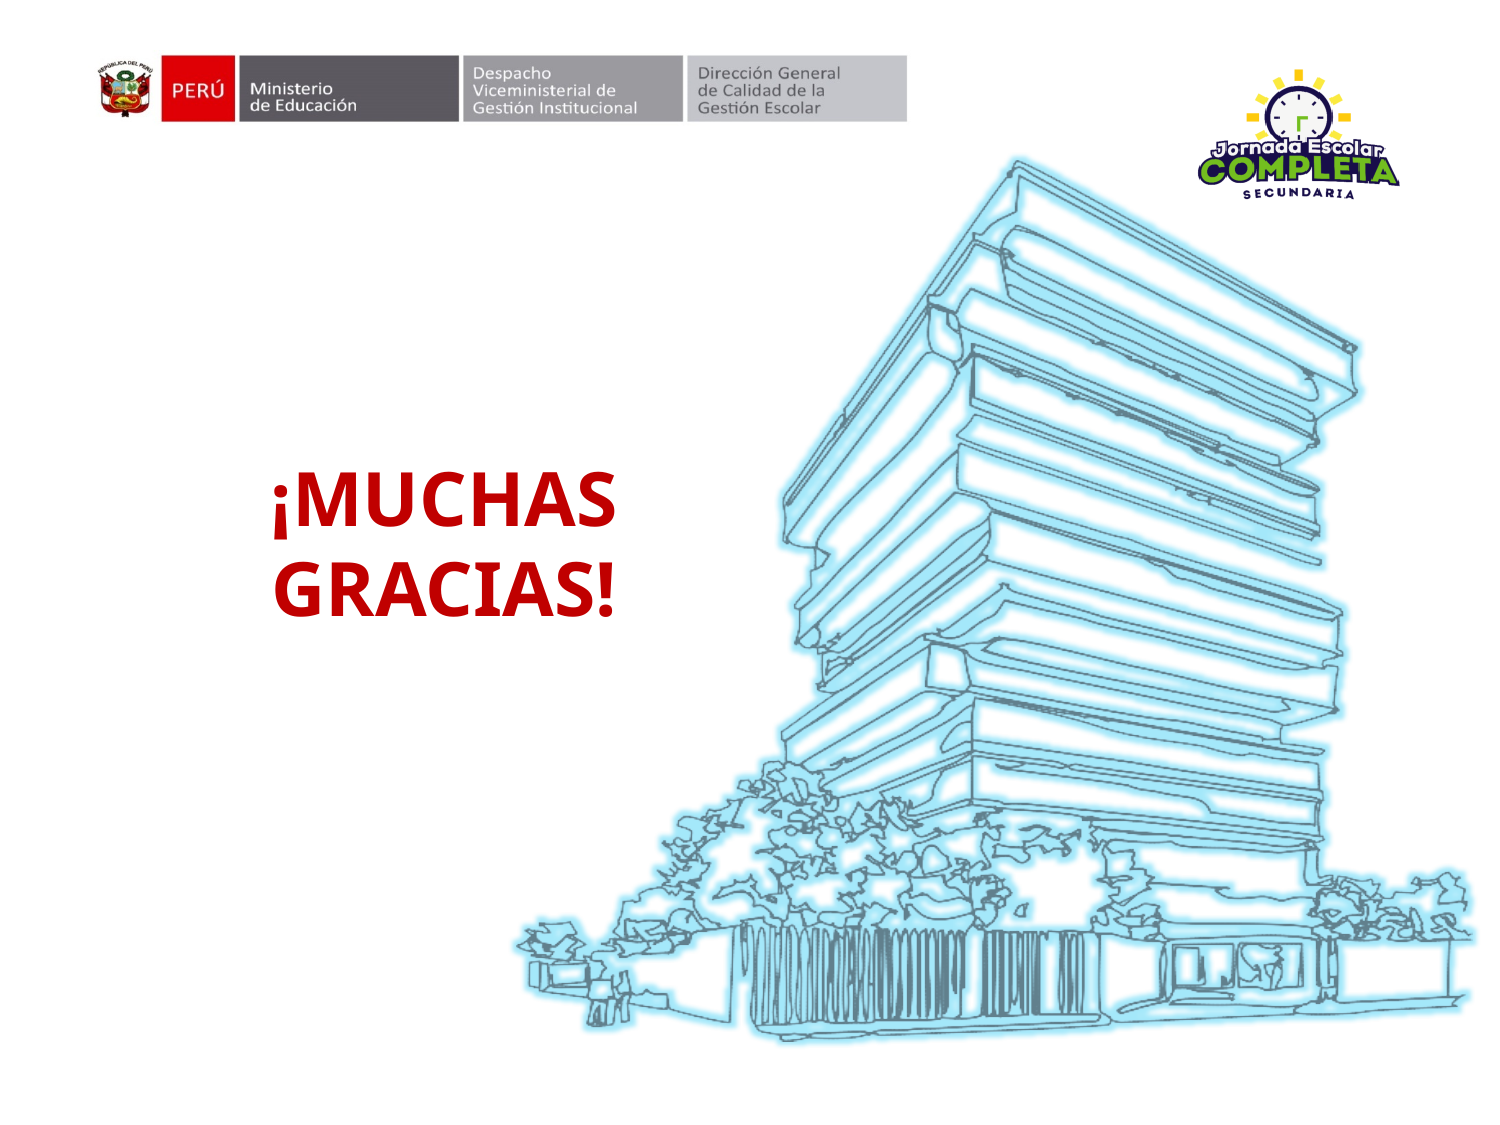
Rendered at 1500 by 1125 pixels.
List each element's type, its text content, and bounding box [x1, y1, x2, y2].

picture [516, 62, 1473, 1042]
picture [88, 50, 912, 126]
text_box ¡MUCHAS GRACIAS! [218, 444, 510, 640]
